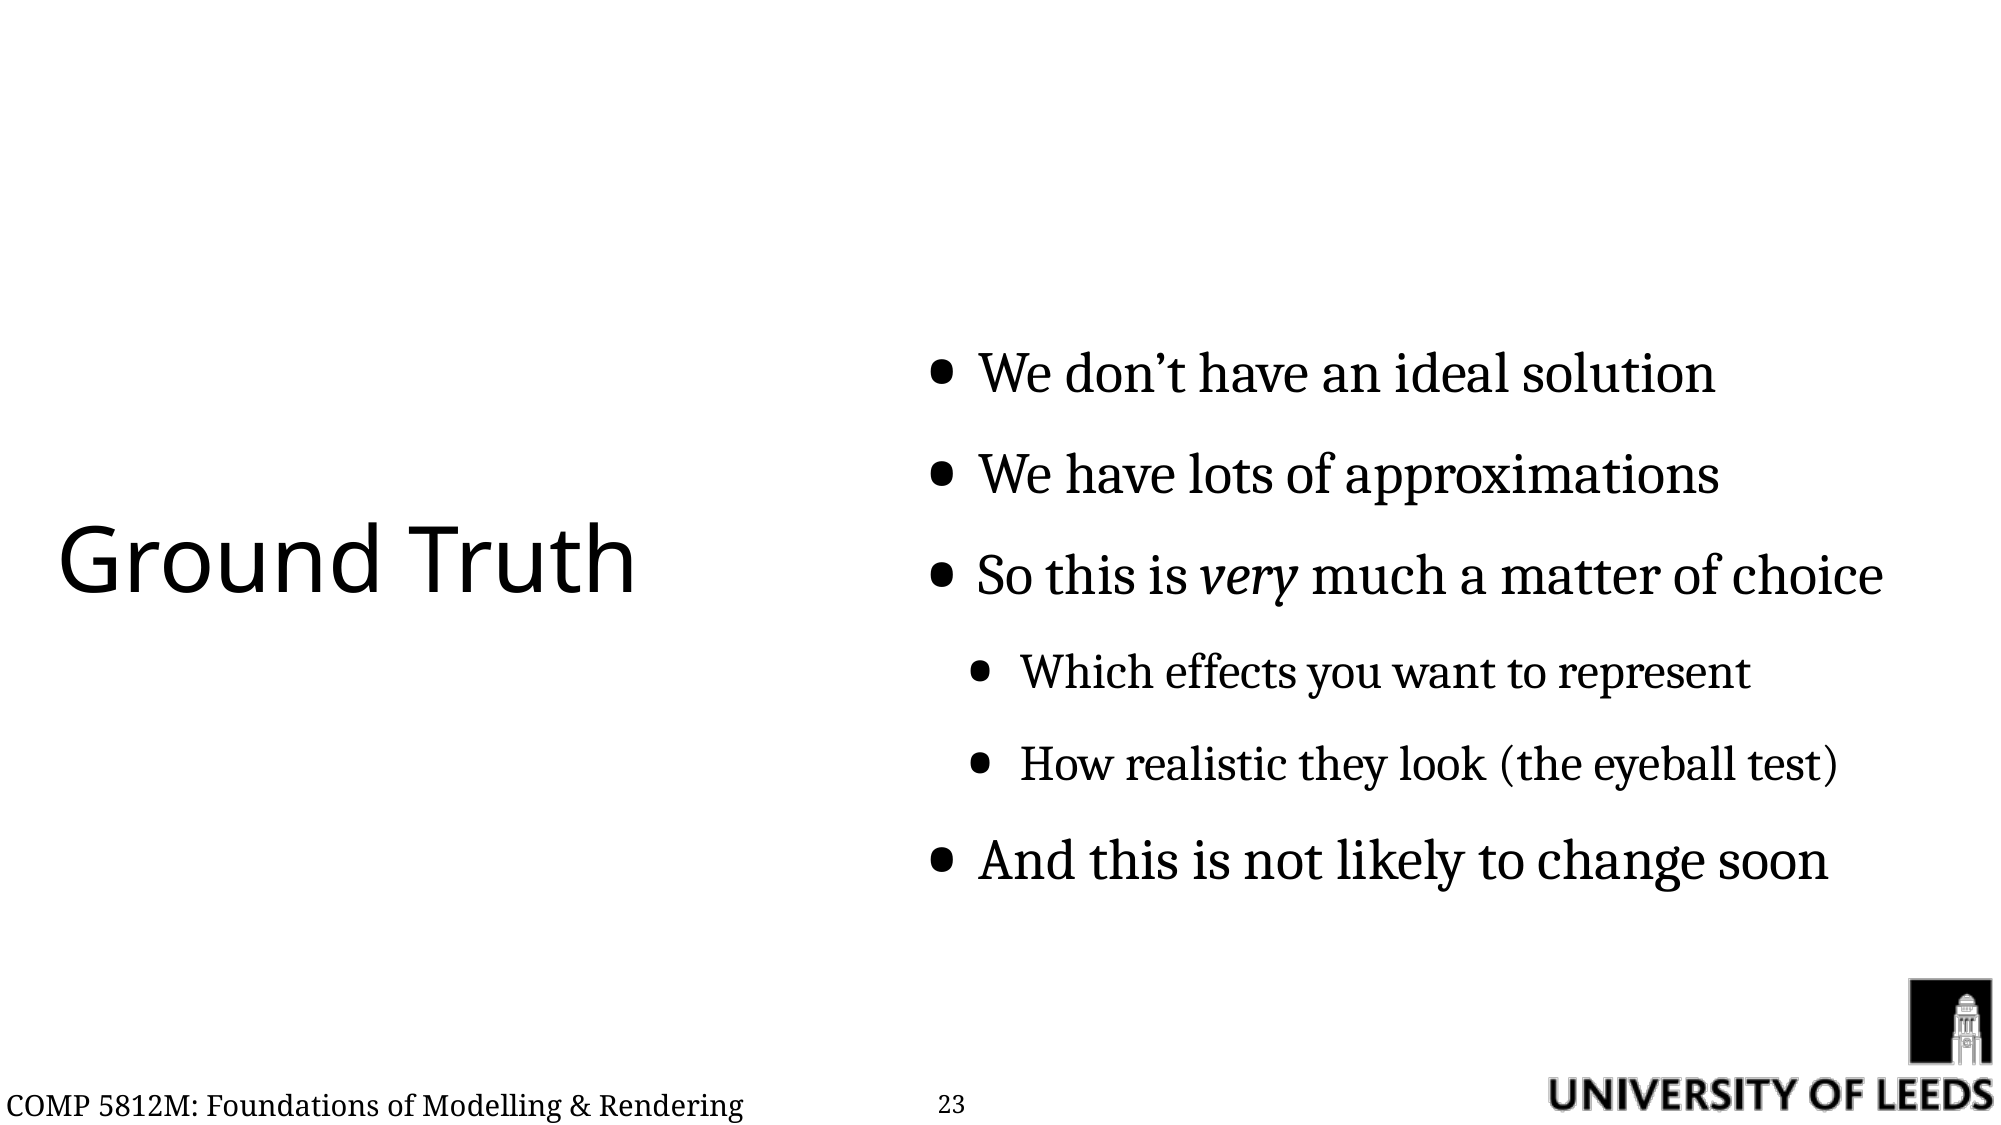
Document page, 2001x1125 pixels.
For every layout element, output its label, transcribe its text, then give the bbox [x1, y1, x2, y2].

picture [1543, 1055, 2000, 1125]
list We don’t have an ideal solution We have lots of approximations So this is very much a matter of choice Which effects you want to represent How realistic they look (the eyeball test) And this is not likely to change soon [879, 180, 2000, 1055]
title Ground Truth [41, 474, 879, 651]
